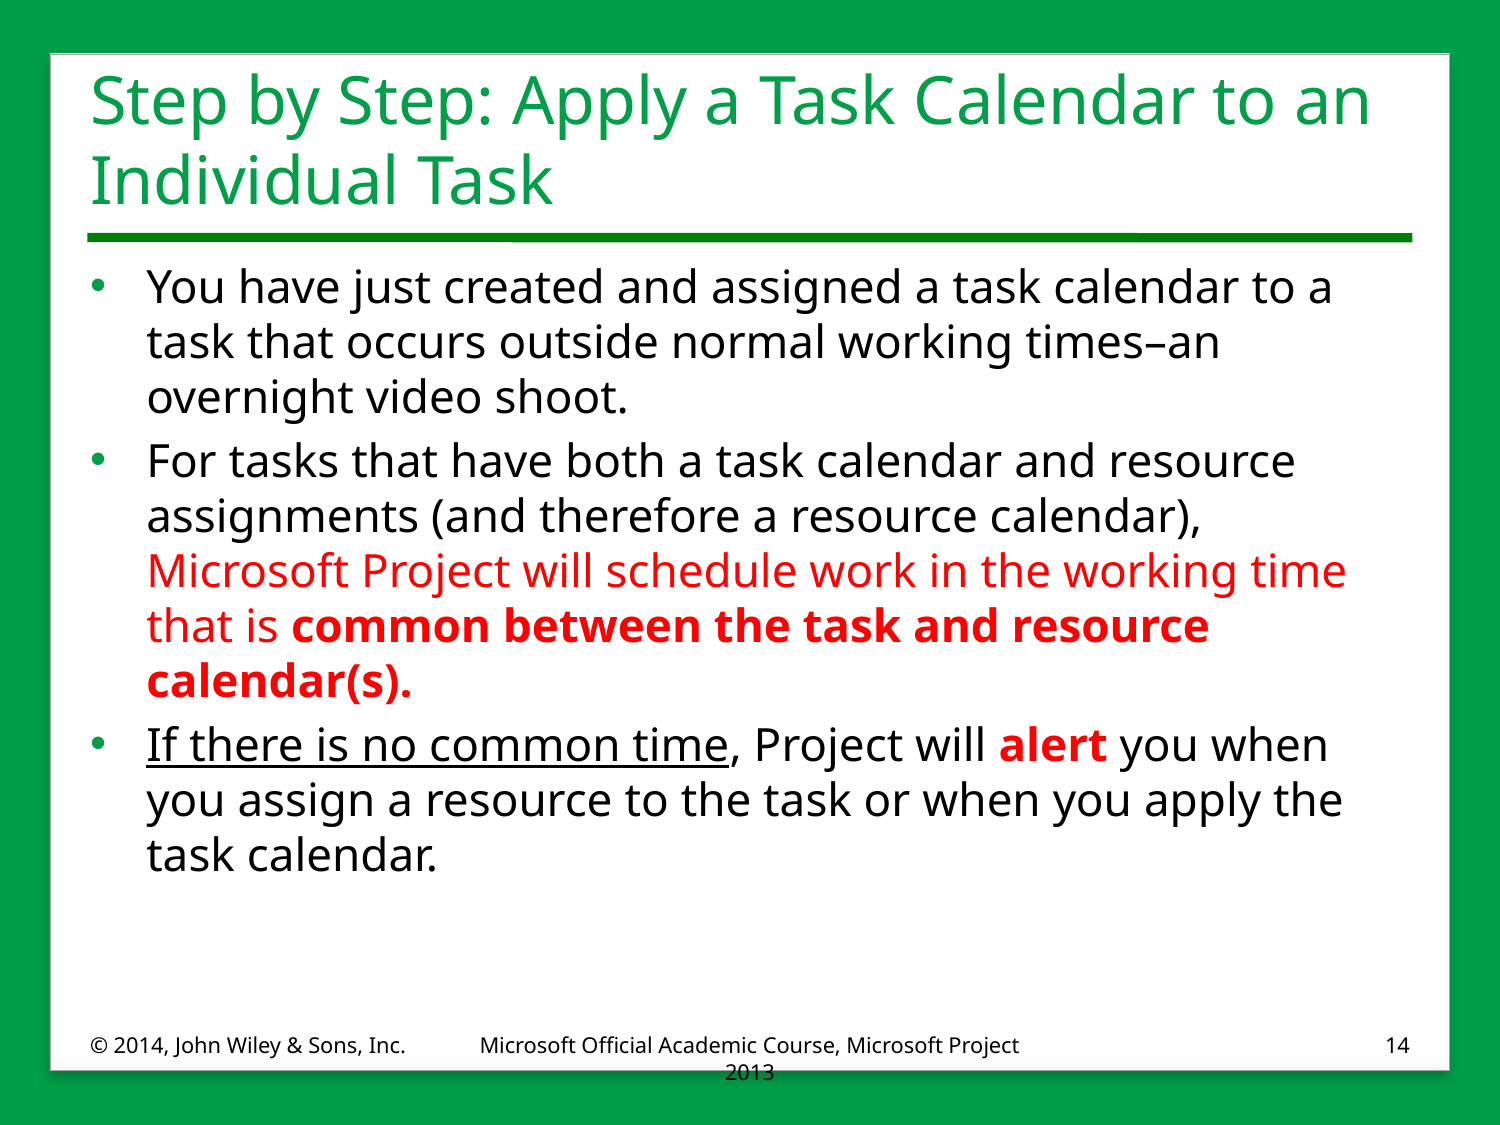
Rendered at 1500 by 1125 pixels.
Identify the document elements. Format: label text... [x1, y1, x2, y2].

slide_number 14 [1074, 1024, 1426, 1103]
slide_number © 2014, John Wiley & Sons, Inc. [74, 1024, 426, 1103]
footer Microsoft Official Academic Course, Microsoft Project 2013 [449, 1024, 1051, 1103]
title Step by Step: Apply a Task Calendar to an Individual Task [74, 74, 1426, 226]
list You have just created and assigned a task calendar to a task that occurs outside normal working times–an overnight video shoot. For tasks that have both a task calendar and resource assignments (and therefore a resource calendar), Microsoft Project will schedule work in the working time that is common between the task and resource calendar(s). If there is no common time, Project will alert you when you assign a resource to the task or when you apply the task calendar. [75, 249, 1425, 1063]
